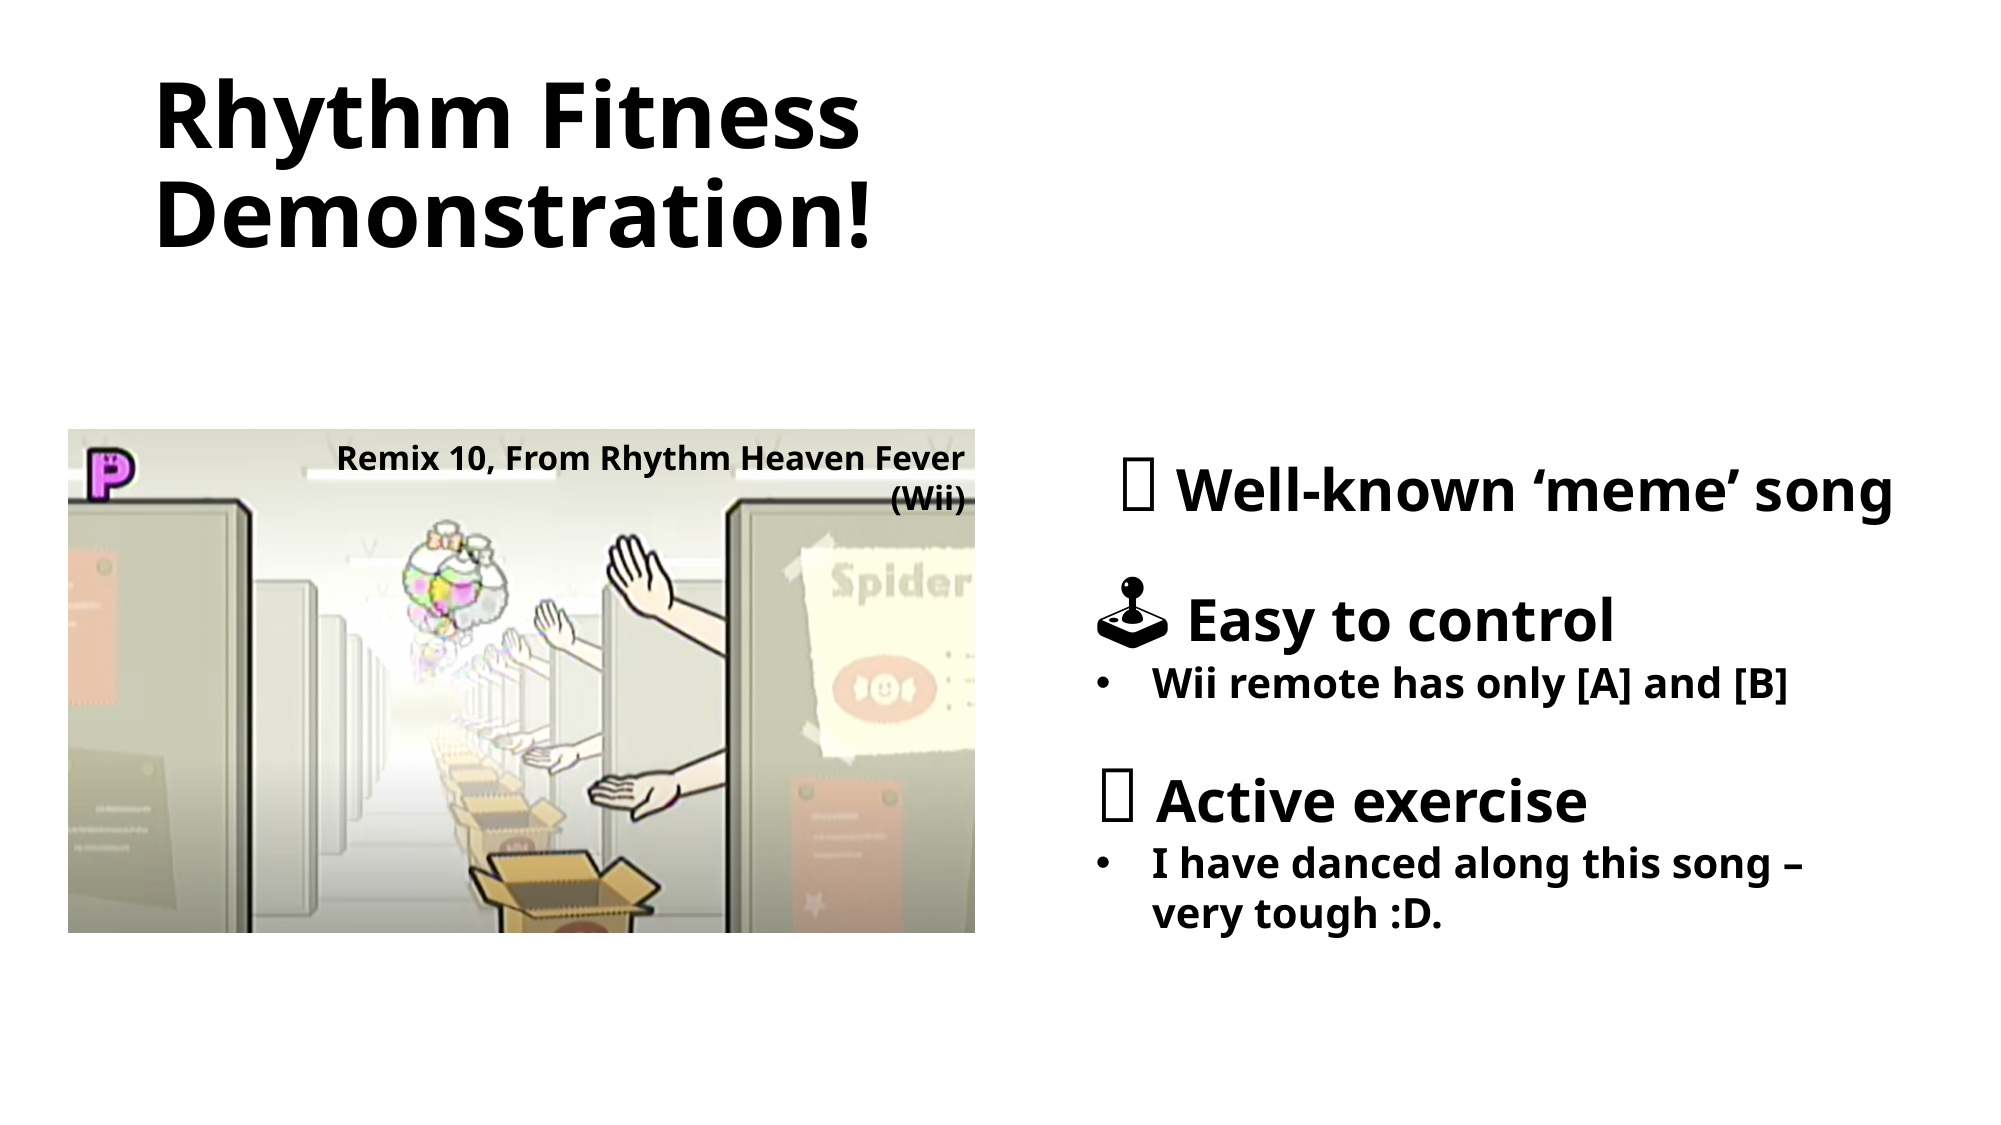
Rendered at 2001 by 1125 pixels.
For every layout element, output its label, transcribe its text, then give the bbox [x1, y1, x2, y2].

text_box 🕹️ Easy to control Wii remote has only [A] and [B] [1081, 559, 1891, 715]
title Rhythm Fitness Demonstration! [137, 59, 1863, 278]
text_box 🤣 Well-known ‘meme’ song [1101, 429, 1911, 535]
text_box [68, 428, 982, 934]
text_box 🤸 Active exercise I have danced along this song – very tough :D. [1081, 739, 1891, 945]
